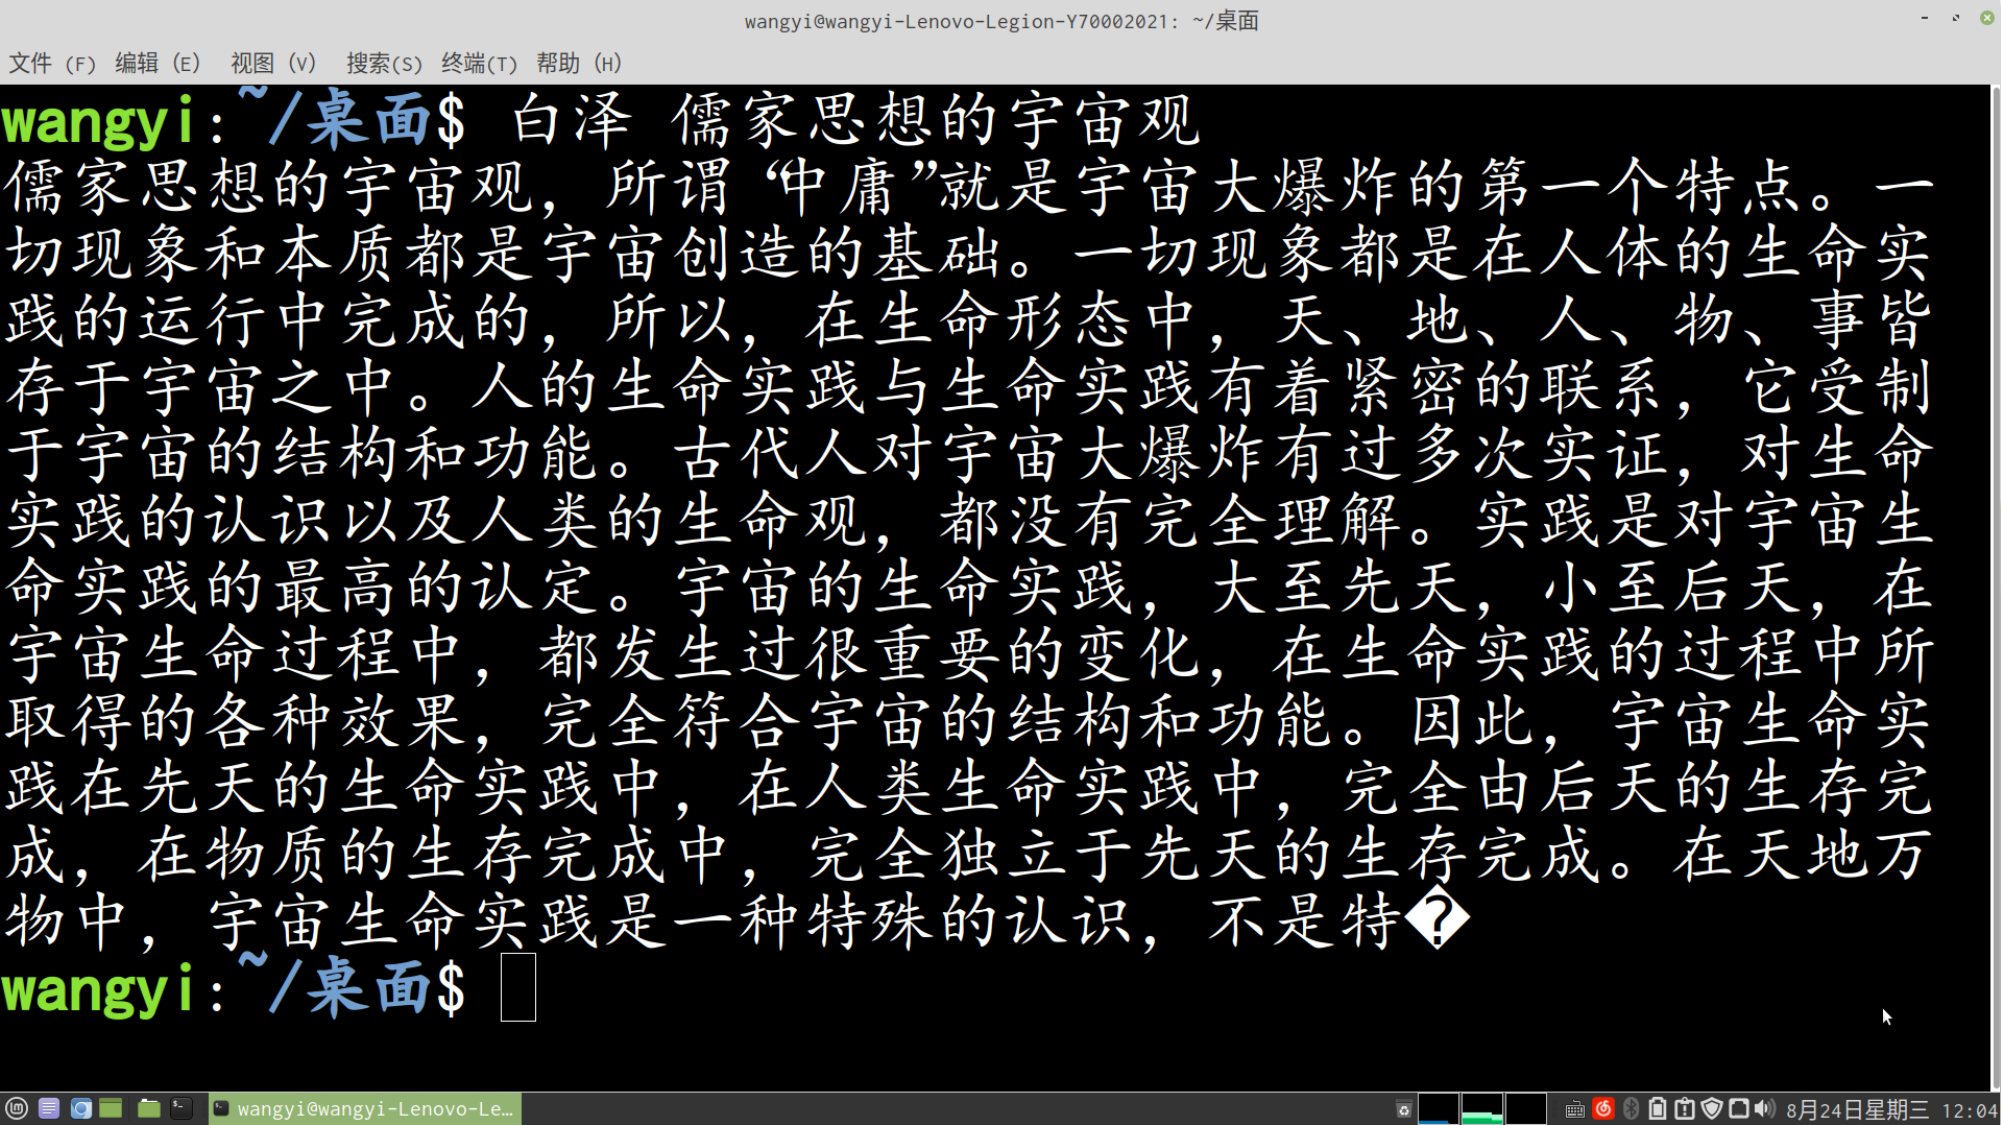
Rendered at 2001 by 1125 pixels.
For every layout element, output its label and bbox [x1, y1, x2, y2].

list [0, 0, 2000, 1125]
